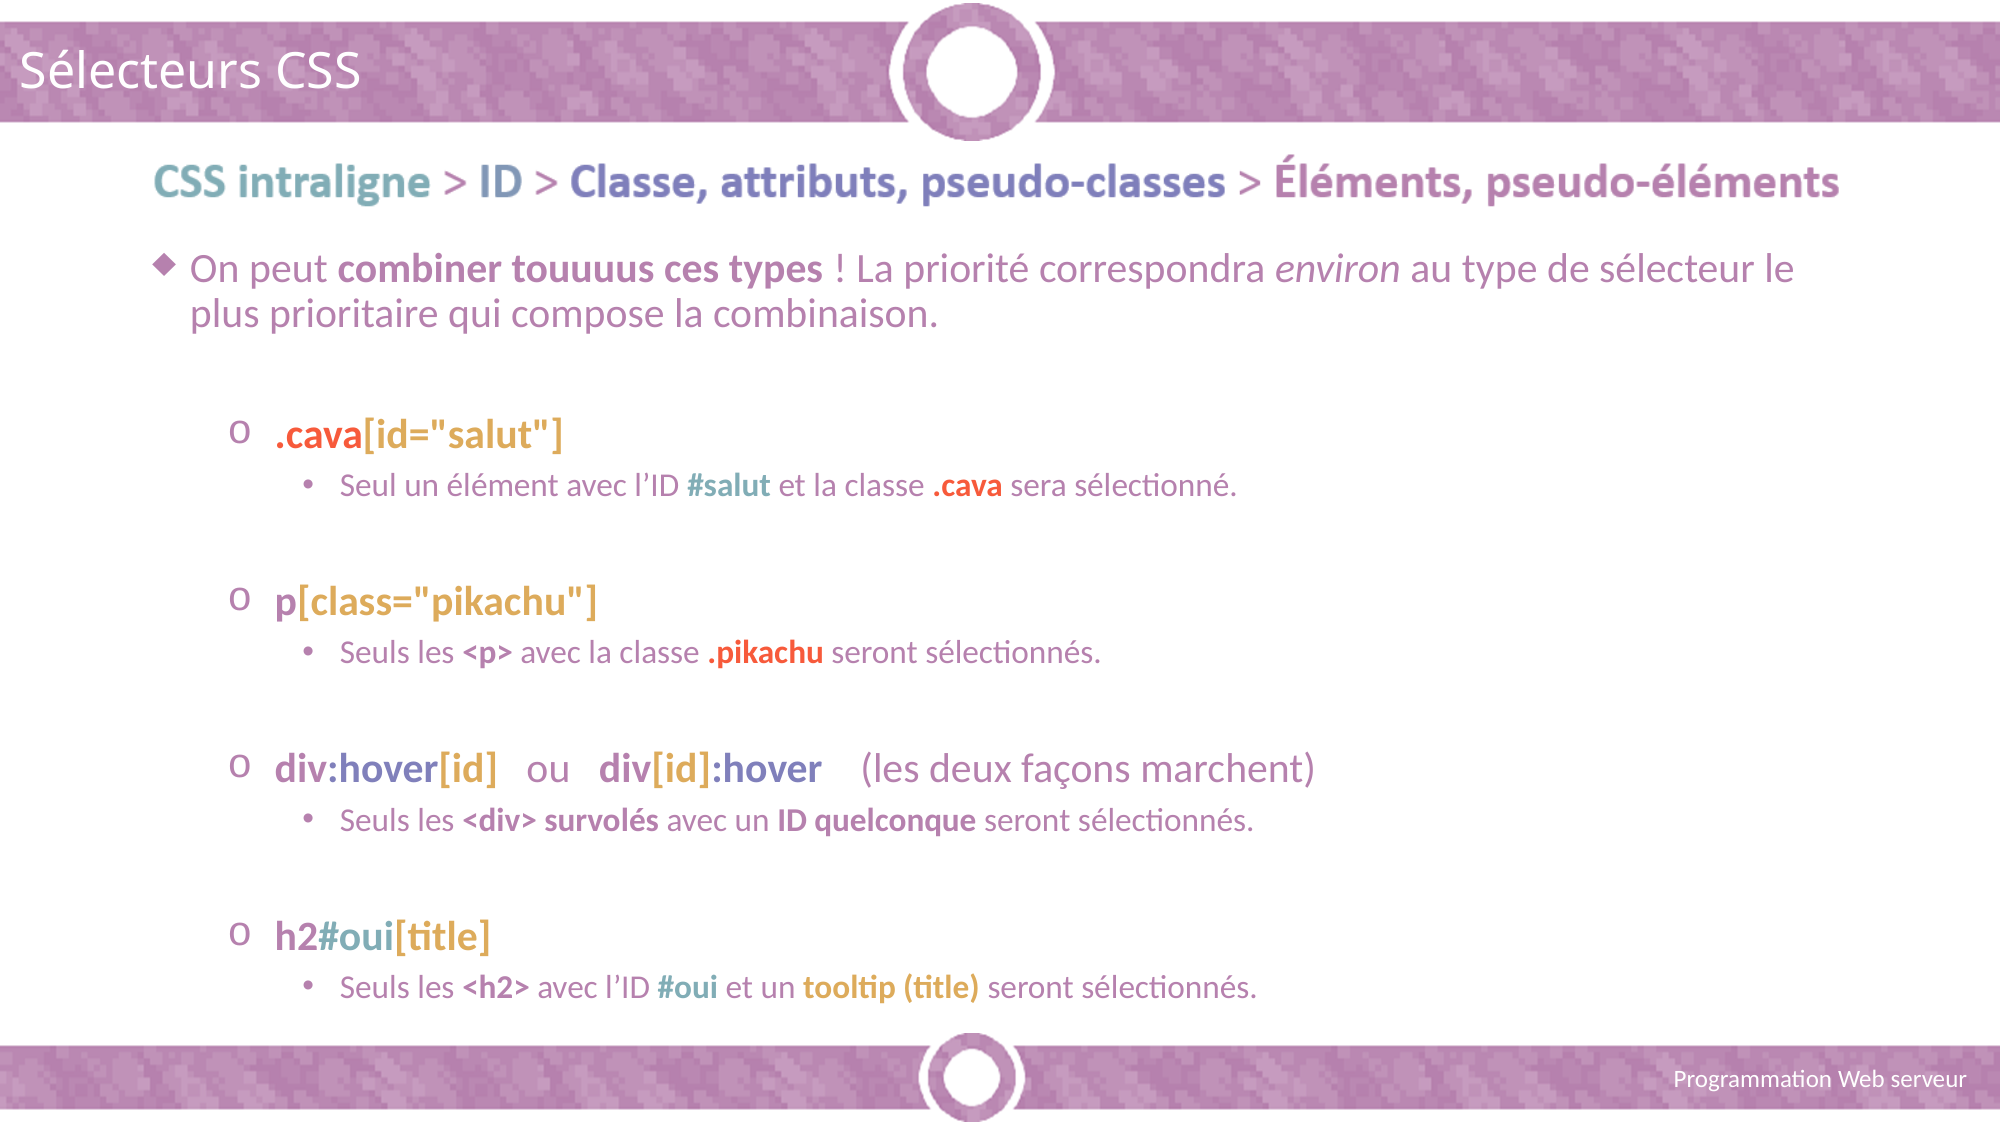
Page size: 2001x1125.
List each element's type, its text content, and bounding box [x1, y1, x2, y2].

picture [0, 1033, 2000, 1122]
picture [137, 143, 1863, 218]
list On peut combiner touuuus ces types ! La priorité correspondra environ au type de sélecteur le plus prioritaire qui compose la combinaison. .cava[id="salut"] Seul un élément avec l’ID #salut et la classe .cava sera sélectionné. p[class="pikachu"] Seuls les <p> avec la classe .pikachu seront sélectionnés. div:hover[id] ou div[id]:hover (les deux façons marchent) Seuls les <div> survolés avec un ID quelconque seront sélectionnés. h2#oui[title] Seuls les <h2> avec l’ID #oui et un tooltip (title) seront sélectionnés. [137, 238, 1863, 1014]
picture [0, 3, 2000, 141]
title Sélecteurs CSS [4, 22, 884, 123]
